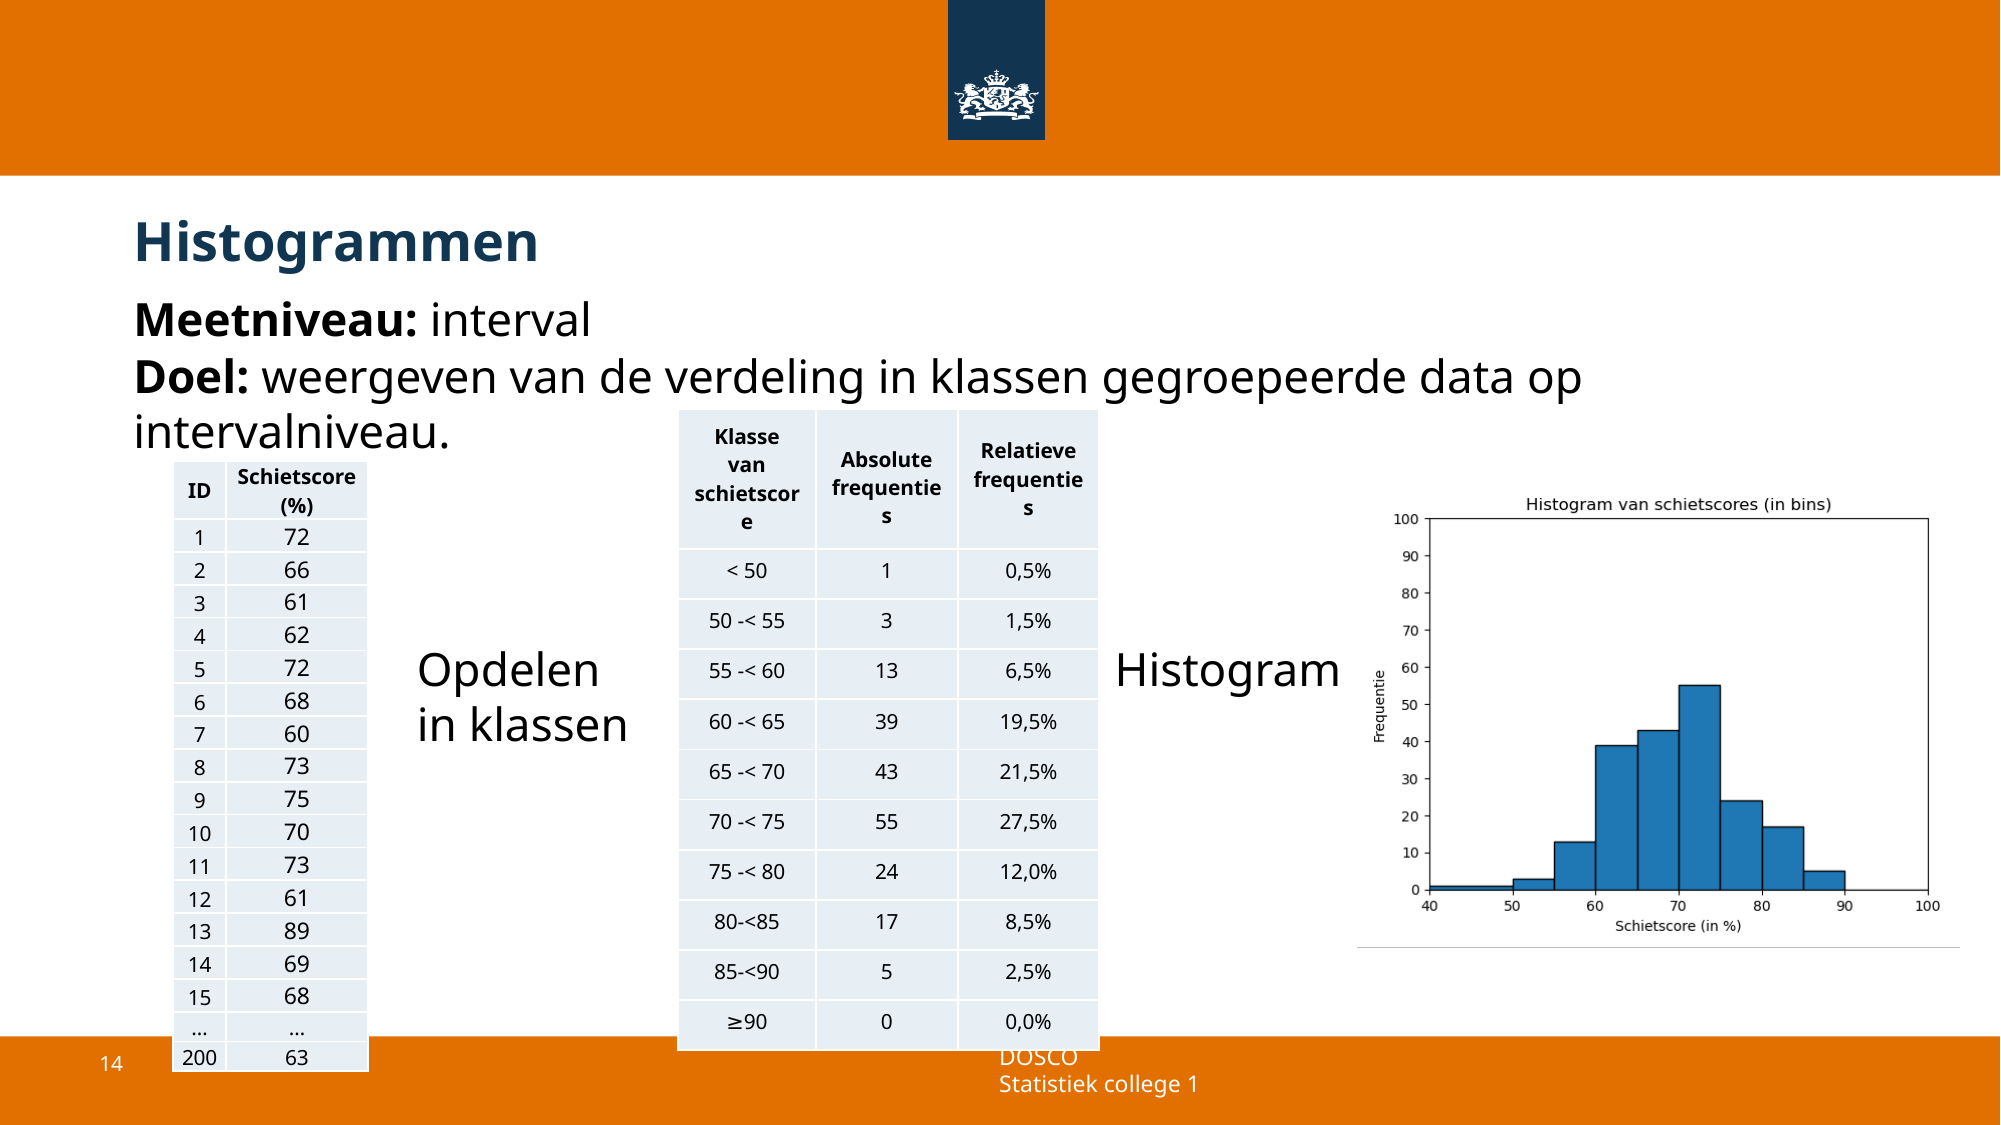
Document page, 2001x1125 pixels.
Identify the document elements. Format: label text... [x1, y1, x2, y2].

table_cell … [227, 1013, 367, 1041]
picture [1357, 486, 1960, 948]
table_cell 17 [817, 901, 957, 949]
table_cell 4 [174, 618, 225, 650]
table_cell 13 [174, 914, 225, 945]
table_cell 19,5% [959, 700, 1098, 749]
table_cell 2,5% [959, 951, 1098, 999]
list Meetniveau: interval Doel: weergeven van de verdeling in klassen gegroepeerde data op intervalniveau. [133, 290, 1834, 988]
table_cell 72 [227, 651, 367, 682]
table_cell 55 [817, 800, 957, 849]
table_cell 15 [174, 980, 225, 1011]
table_cell 63 [227, 1042, 367, 1070]
table_cell 39 [817, 700, 957, 749]
table_cell 75 [227, 783, 367, 814]
table_cell 13 [817, 650, 957, 698]
table_cell 70 [227, 815, 367, 847]
table_cell 5 [817, 951, 957, 999]
table_cell 43 [817, 750, 957, 799]
picture [948, 0, 1045, 140]
table_cell … [174, 1013, 225, 1041]
table_cell 62 [227, 618, 367, 650]
table_cell 80-<85 [679, 901, 815, 949]
table_cell 72 [227, 520, 367, 551]
table_cell 1 [174, 520, 225, 551]
table_cell 1 [817, 550, 957, 598]
table_cell < 50 [679, 550, 815, 598]
table_cell 12 [174, 881, 225, 912]
table_cell 66 [227, 553, 367, 584]
table_cell 65 -< 70 [679, 750, 815, 799]
table_cell 68 [227, 684, 367, 715]
table_cell 27,5% [959, 800, 1098, 849]
table_cell ≥90 [679, 1001, 815, 1049]
table_cell 0,0% [959, 1001, 1098, 1049]
table_cell 70 -< 75 [679, 800, 815, 849]
table_cell 7 [174, 717, 225, 748]
table_cell 11 [174, 848, 225, 879]
table_cell 69 [227, 947, 367, 978]
table_cell 75 -< 80 [679, 851, 815, 899]
table_cell 73 [227, 750, 367, 781]
table_header Klasse van schietscore [679, 410, 815, 548]
table_header Absolute frequenties [817, 410, 957, 548]
table_cell 73 [227, 848, 367, 879]
table_cell 60 -< 65 [679, 700, 815, 749]
table_cell 61 [227, 586, 367, 617]
table_cell 24 [817, 851, 957, 899]
table_cell 50 -< 55 [679, 600, 815, 648]
table_cell 6 [174, 684, 225, 715]
table_cell 8,5% [959, 901, 1098, 949]
table_cell 6,5% [959, 650, 1098, 698]
table_cell 12,0% [959, 851, 1098, 899]
table_cell 89 [227, 914, 367, 945]
table_cell 14 [174, 947, 225, 978]
table_cell 0,5% [959, 550, 1098, 598]
table_cell 55 -< 60 [679, 650, 815, 698]
table_cell 2 [174, 553, 225, 584]
table_cell 5 [174, 651, 225, 682]
table_cell 10 [174, 815, 225, 847]
table_header Schietscore (%) [227, 462, 367, 518]
table_cell 3 [817, 600, 957, 648]
table_header Relatieve frequenties [959, 410, 1098, 548]
table_cell 68 [227, 980, 367, 1011]
title Histogrammen [133, 207, 1834, 273]
table_header ID [174, 462, 225, 518]
table_cell 21,5% [959, 750, 1098, 799]
table_cell 60 [227, 717, 367, 748]
table_cell 0 [817, 1001, 957, 1049]
table_cell 61 [227, 881, 367, 912]
table_cell 9 [174, 783, 225, 814]
table_cell 3 [174, 586, 225, 617]
table_cell 200 [174, 1042, 225, 1070]
table_cell 1,5% [959, 600, 1098, 648]
table_cell 85-<90 [679, 951, 815, 999]
table_cell 8 [174, 750, 225, 781]
